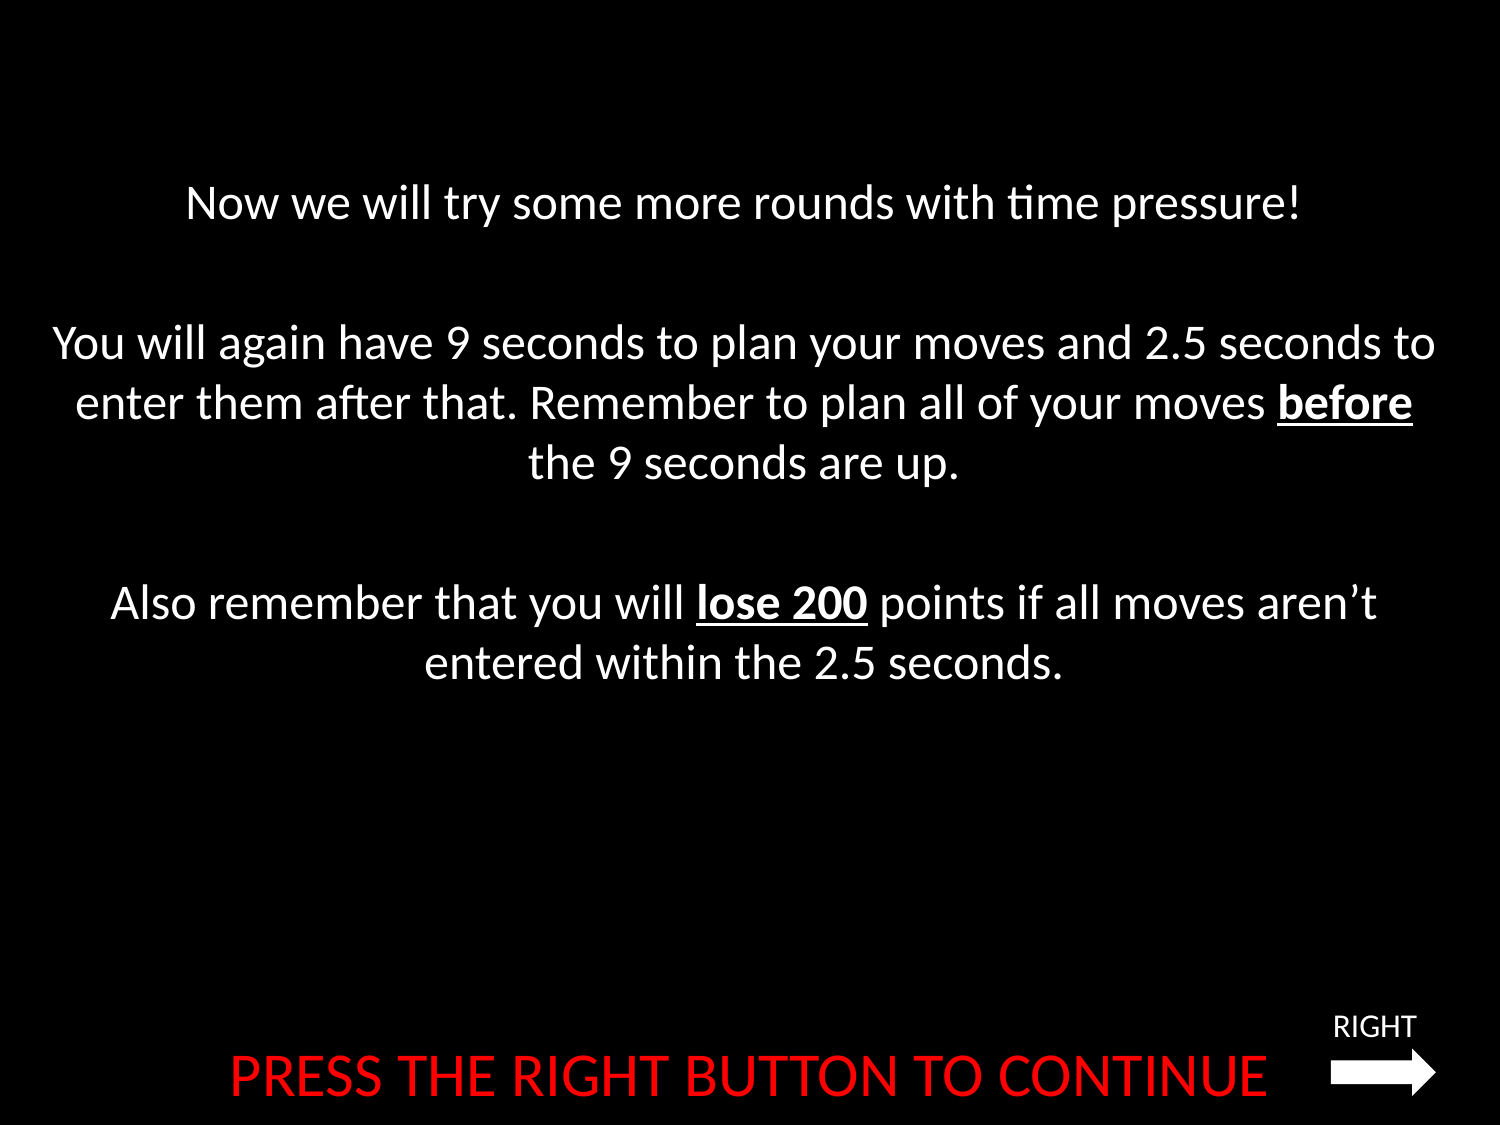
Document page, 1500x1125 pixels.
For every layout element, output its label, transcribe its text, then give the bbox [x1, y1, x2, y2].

list Now we will try some more rounds with time pressure! You will again have 9 seconds to plan your moves and 2.5 seconds to enter them after that. Remember to plan all of your moves before the 9 seconds are up. Also remember that you will lose 200 points if all moves aren’t entered within the 2.5 seconds. [27, 161, 1461, 910]
text_box PRESS THE RIGHT BUTTON TO CONTINUE [0, 1017, 1249, 1125]
text_box [1330, 1047, 1437, 1097]
text_box RIGHT [1249, 996, 1500, 1125]
